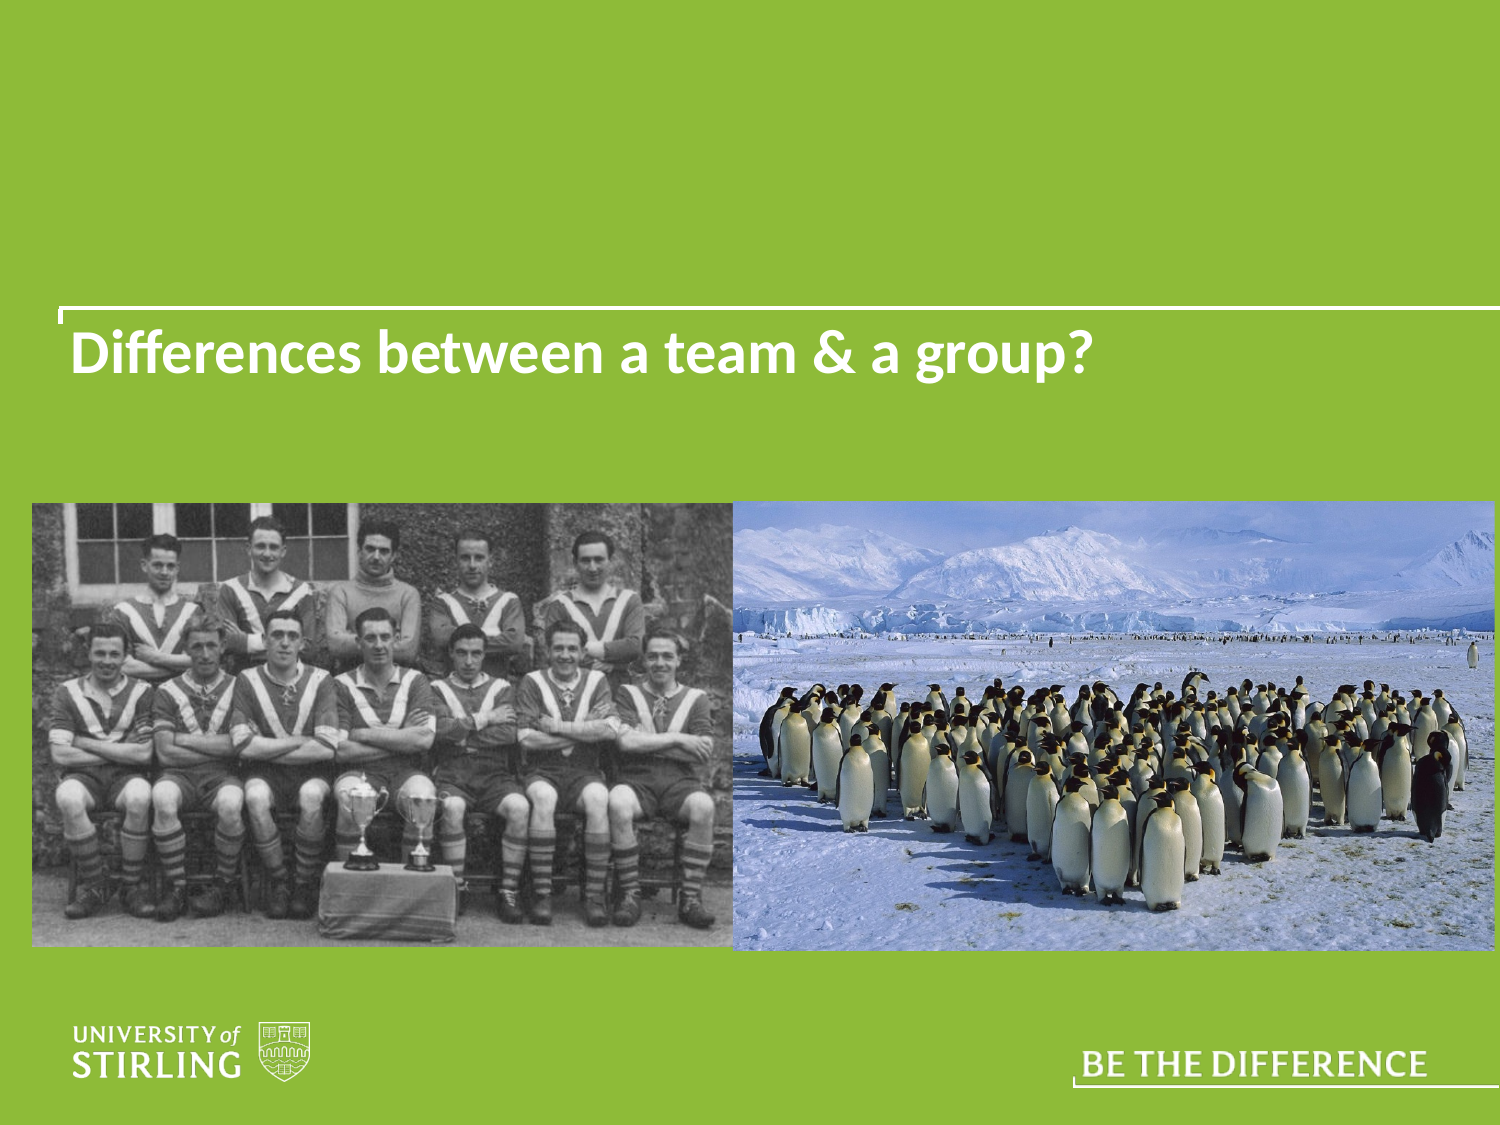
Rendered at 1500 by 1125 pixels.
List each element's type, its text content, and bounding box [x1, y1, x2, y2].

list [32, 503, 728, 947]
picture [1073, 1051, 1499, 1088]
picture [732, 500, 1495, 951]
title Differences between a team & a group? [70, 323, 1430, 501]
picture [73, 1022, 310, 1082]
